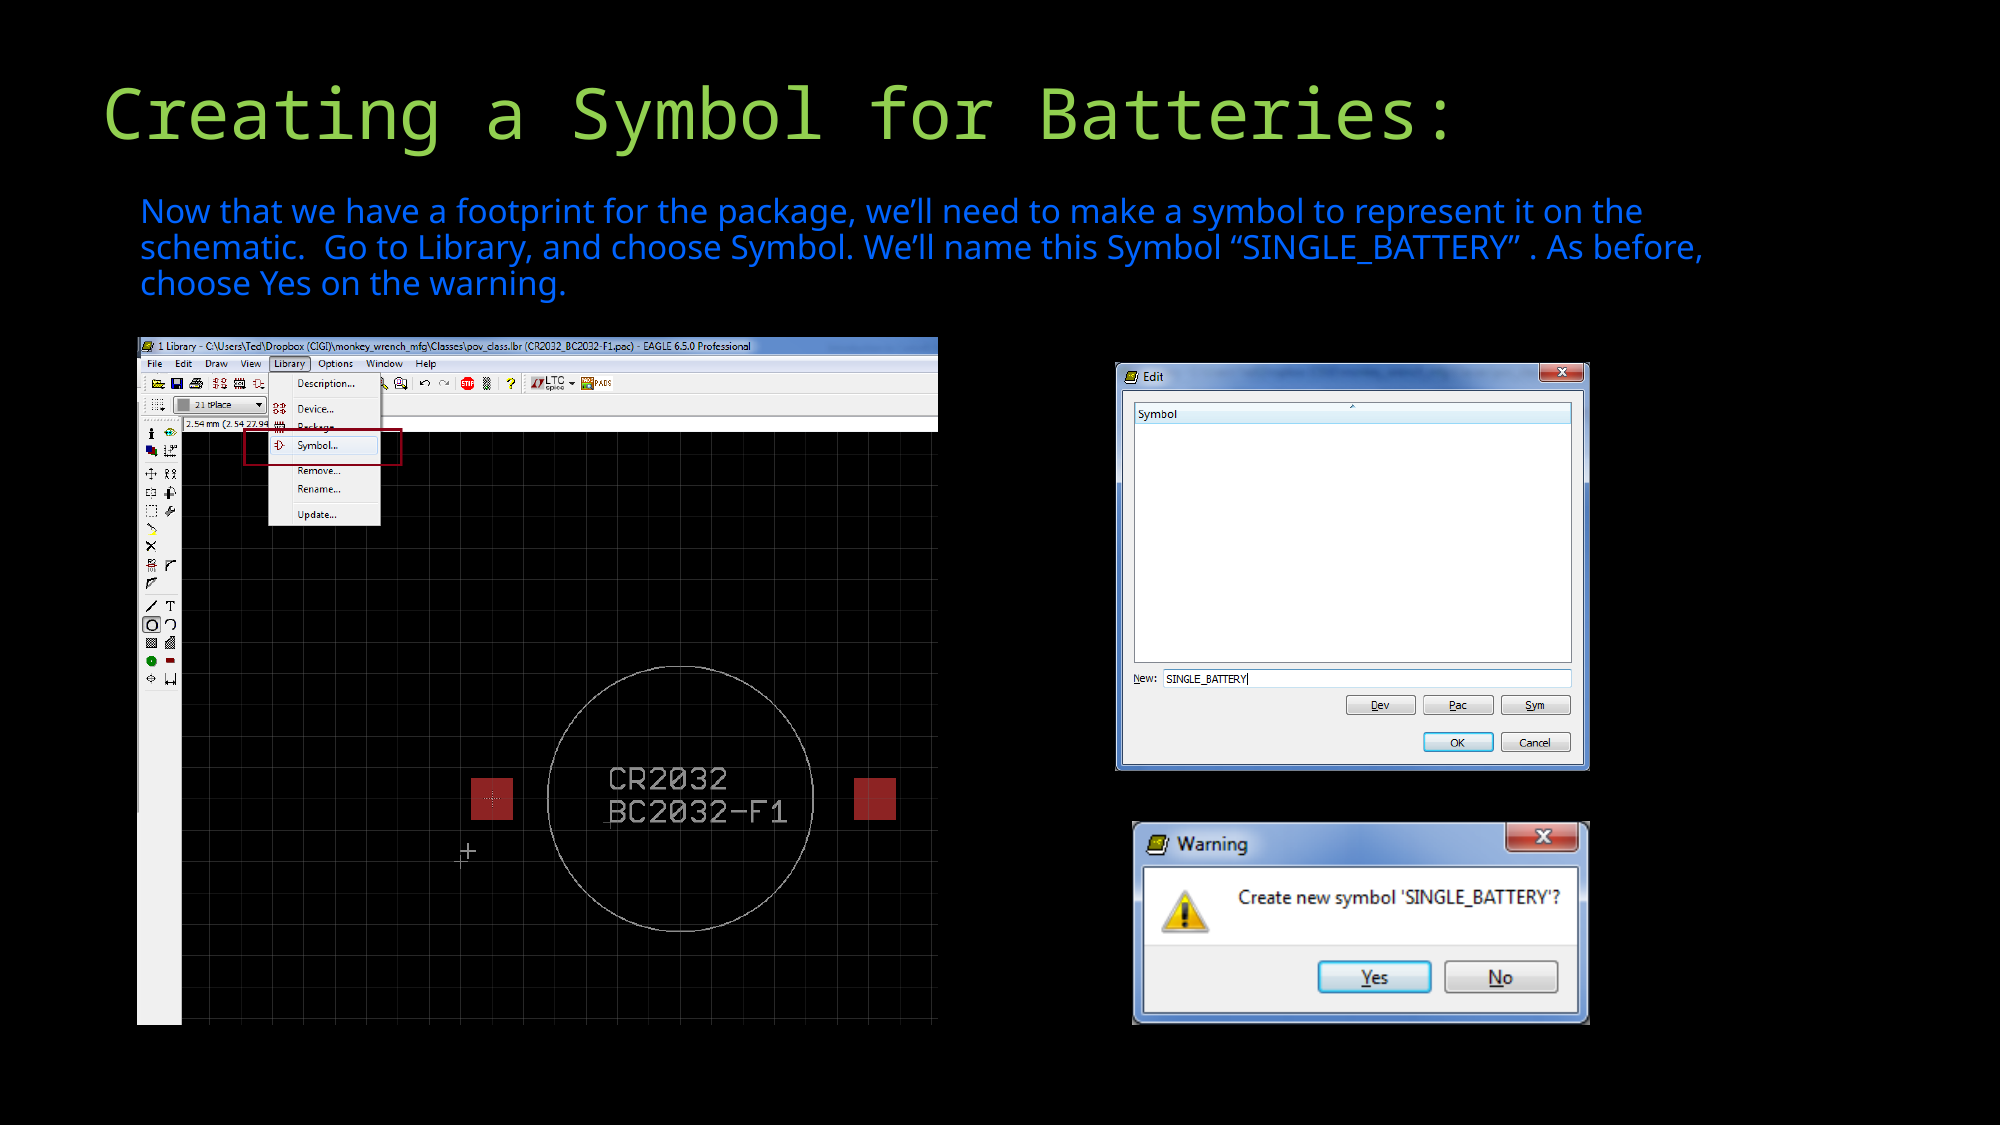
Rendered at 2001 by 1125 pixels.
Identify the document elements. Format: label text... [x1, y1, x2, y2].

picture [1131, 821, 1590, 1025]
picture [137, 337, 938, 1025]
title Creating a Symbol for Batteries: [87, 37, 1738, 163]
picture [1115, 362, 1590, 771]
list Now that we have a footprint for the package, we’ll need to make a symbol to represent it on the schematic. Go to Library, and choose Symbol. We’ll name this Symbol “SINGLE_BATTERY” . As before, choose Yes on the warning. [125, 187, 1750, 1000]
